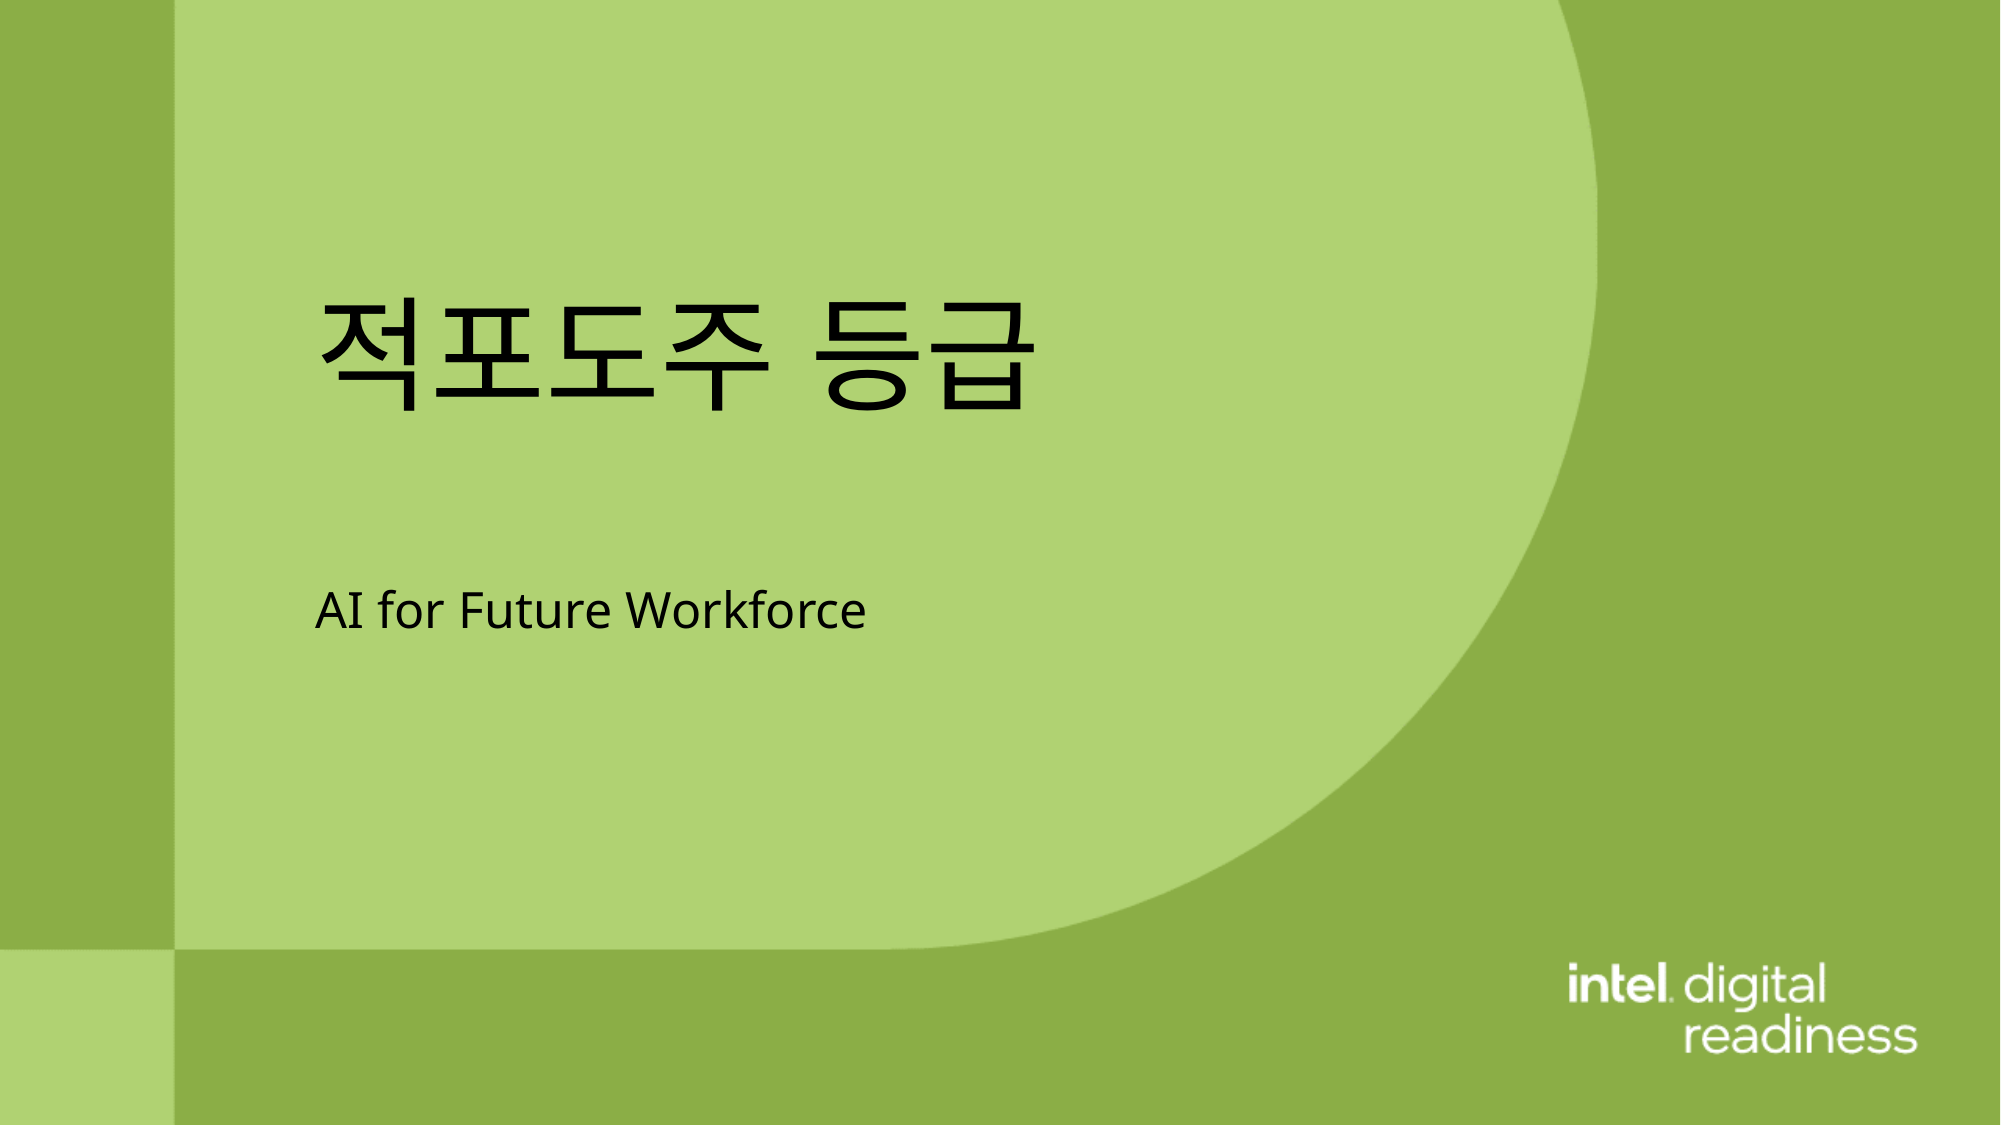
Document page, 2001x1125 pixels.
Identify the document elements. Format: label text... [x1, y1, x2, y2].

picture [0, 0, 2001, 1125]
text_box AI for Future Workforce [300, 577, 1273, 692]
text_box 적포도주 등급 [300, 285, 1521, 594]
